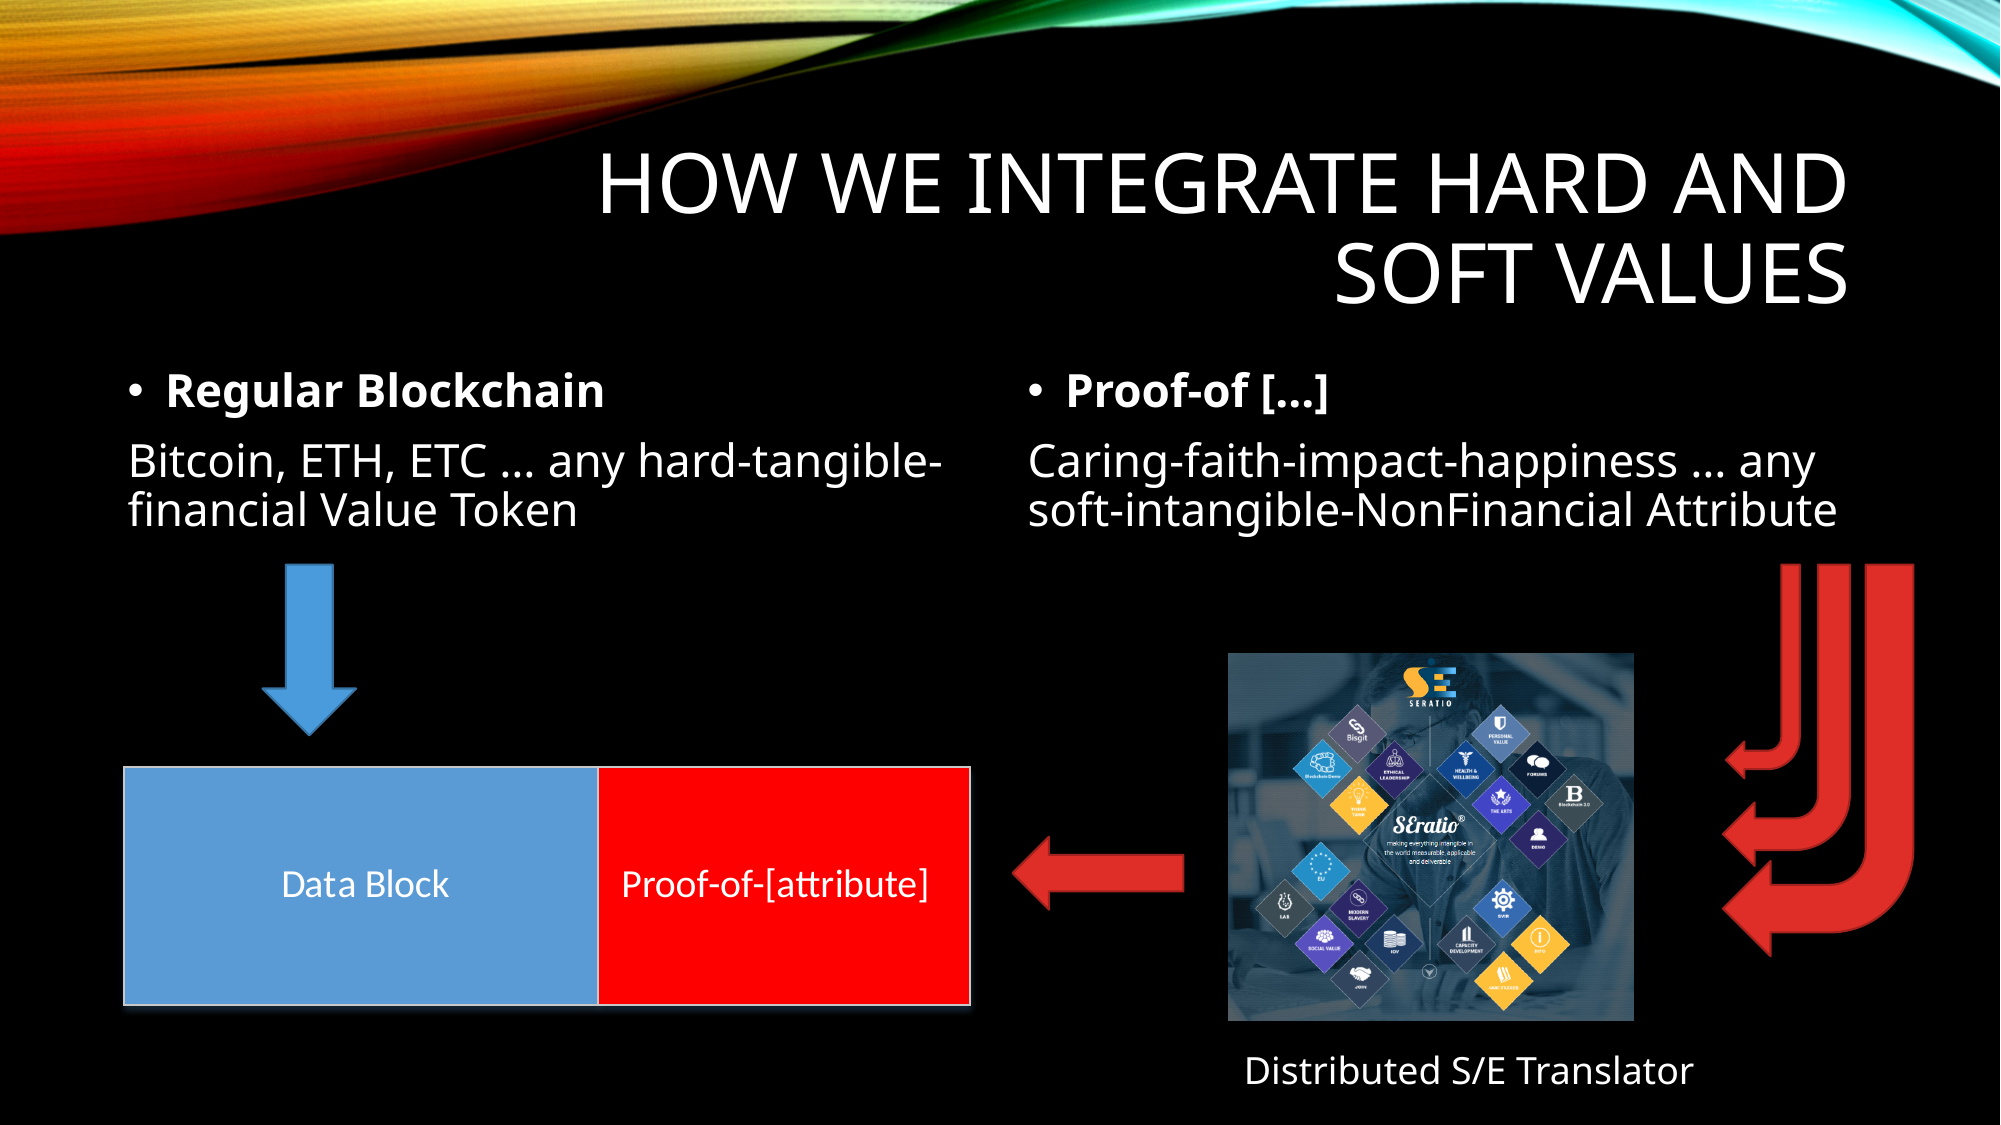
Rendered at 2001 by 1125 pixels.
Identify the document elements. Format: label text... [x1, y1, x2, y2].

text_box [1722, 563, 1915, 958]
text_box [1725, 563, 1801, 780]
picture [112, 759, 980, 1021]
list Regular Blockchain Bitcoin, ETH, ETC … any hard-tangible-financial Value Token [112, 360, 988, 1021]
text_box [261, 563, 358, 737]
picture [1228, 653, 1634, 1021]
title How we Integrate hard and soft values [341, 125, 1888, 338]
list Proof-of [...] Caring-faith-impact-happiness … any soft-intangible-NonFinancial Attribute [1012, 360, 1888, 1021]
text_box [1722, 563, 1851, 867]
text_box Distributed S/E Translator [1228, 1039, 1771, 1100]
text_box [1011, 835, 1185, 911]
picture [0, 0, 2000, 237]
